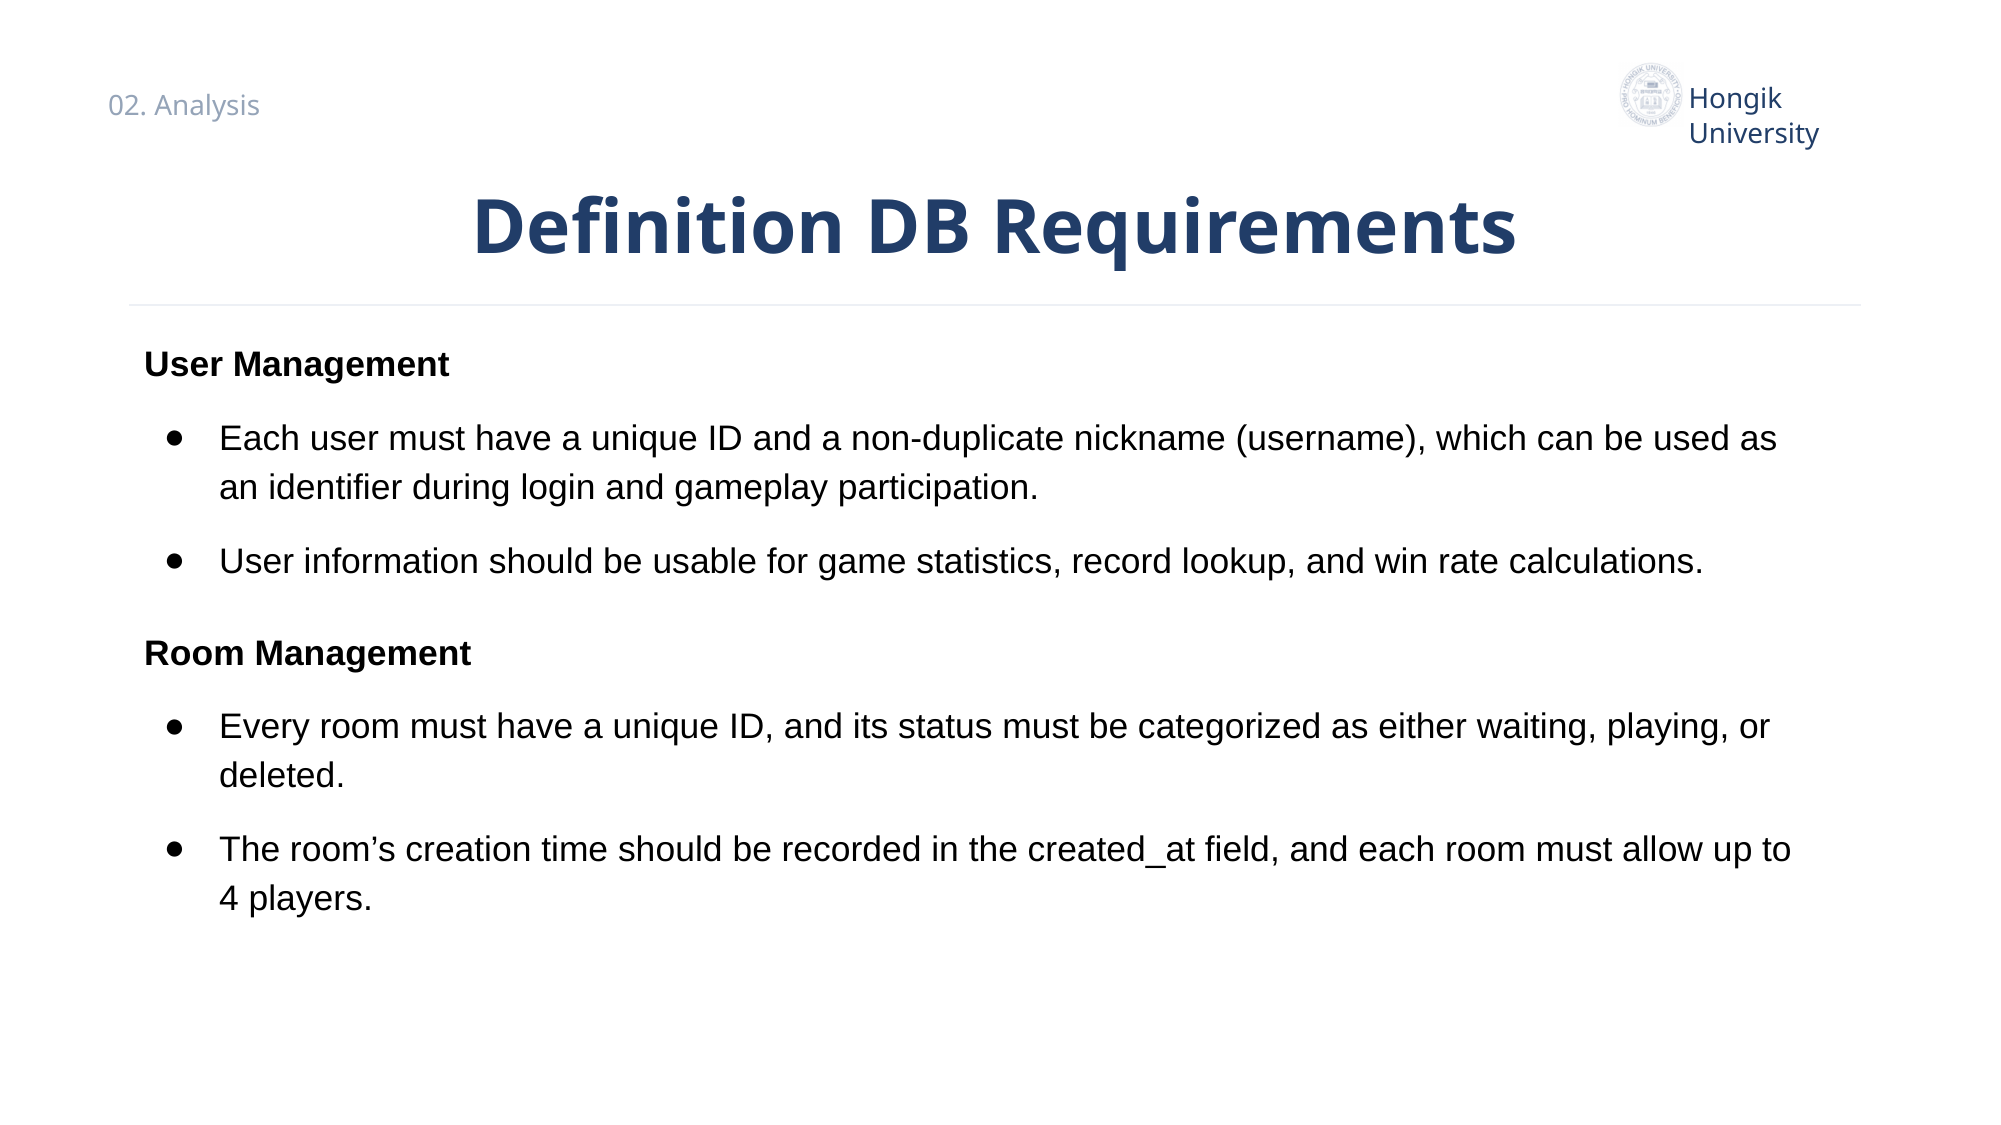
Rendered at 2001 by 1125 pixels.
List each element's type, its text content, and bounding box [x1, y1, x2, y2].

text_box User Management Each user must have a unique ID and a non-duplicate nickname (username), which can be used as an identifier during login and gameplay participation. User information should be usable for game statistics, record lookup, and win rate calculations. Room Management Every room must have a unique ID, and its status must be categorized as either waiting, playing, or deleted. The room’s creation time should be recorded in the created_at field, and each room must allow up to 4 players. [129, 320, 1821, 933]
text_box Definition DB Requirements [170, 171, 1821, 277]
text_box 02. Analysis [93, 79, 784, 129]
text_box Hongik University [1688, 79, 1907, 129]
picture [1617, 62, 1684, 127]
